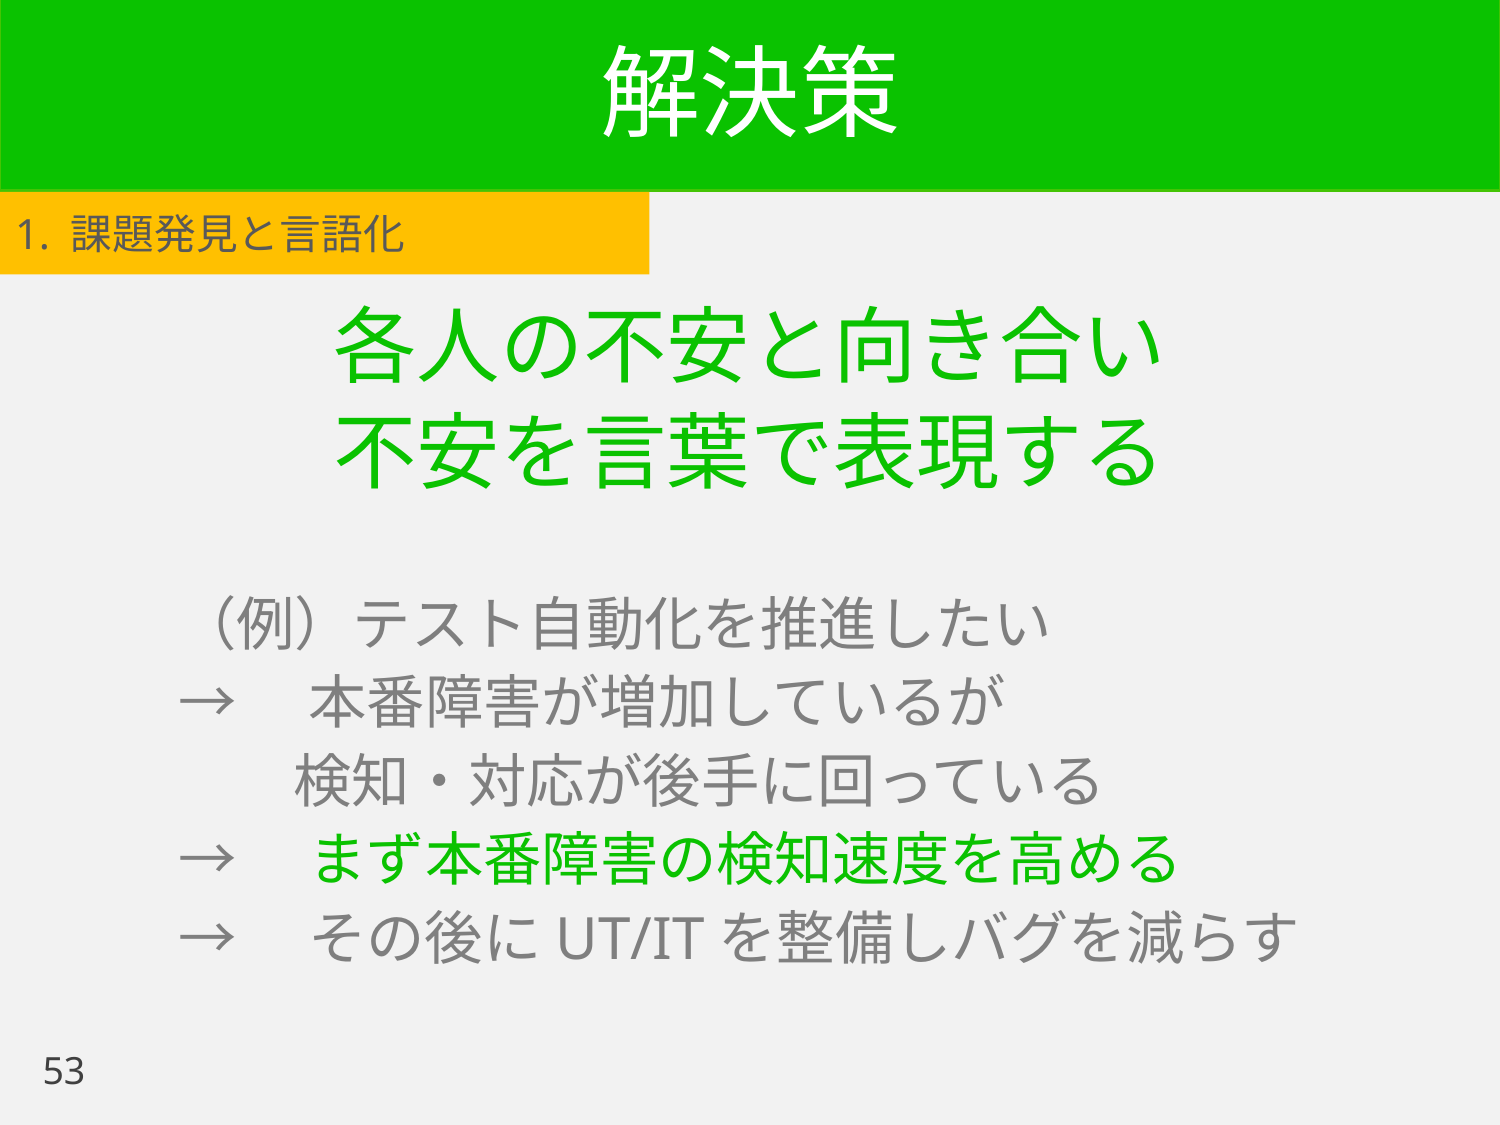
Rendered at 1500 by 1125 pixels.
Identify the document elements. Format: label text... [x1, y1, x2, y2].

list 各人の不安と向き合い 不安を言葉で表現する （例）テスト自動化を推進したい → 本番障害が増加しているが 検知・対応が後手に回っている → まず本番障害の検知速度を高める → その後にUT/ITを整備しバグを減らす [103, 277, 1397, 1000]
slide_number 53 [27, 1042, 146, 1102]
title 解決策 [0, 53, 1500, 140]
text_box 1. 課題発見と言語化 [0, 191, 650, 275]
